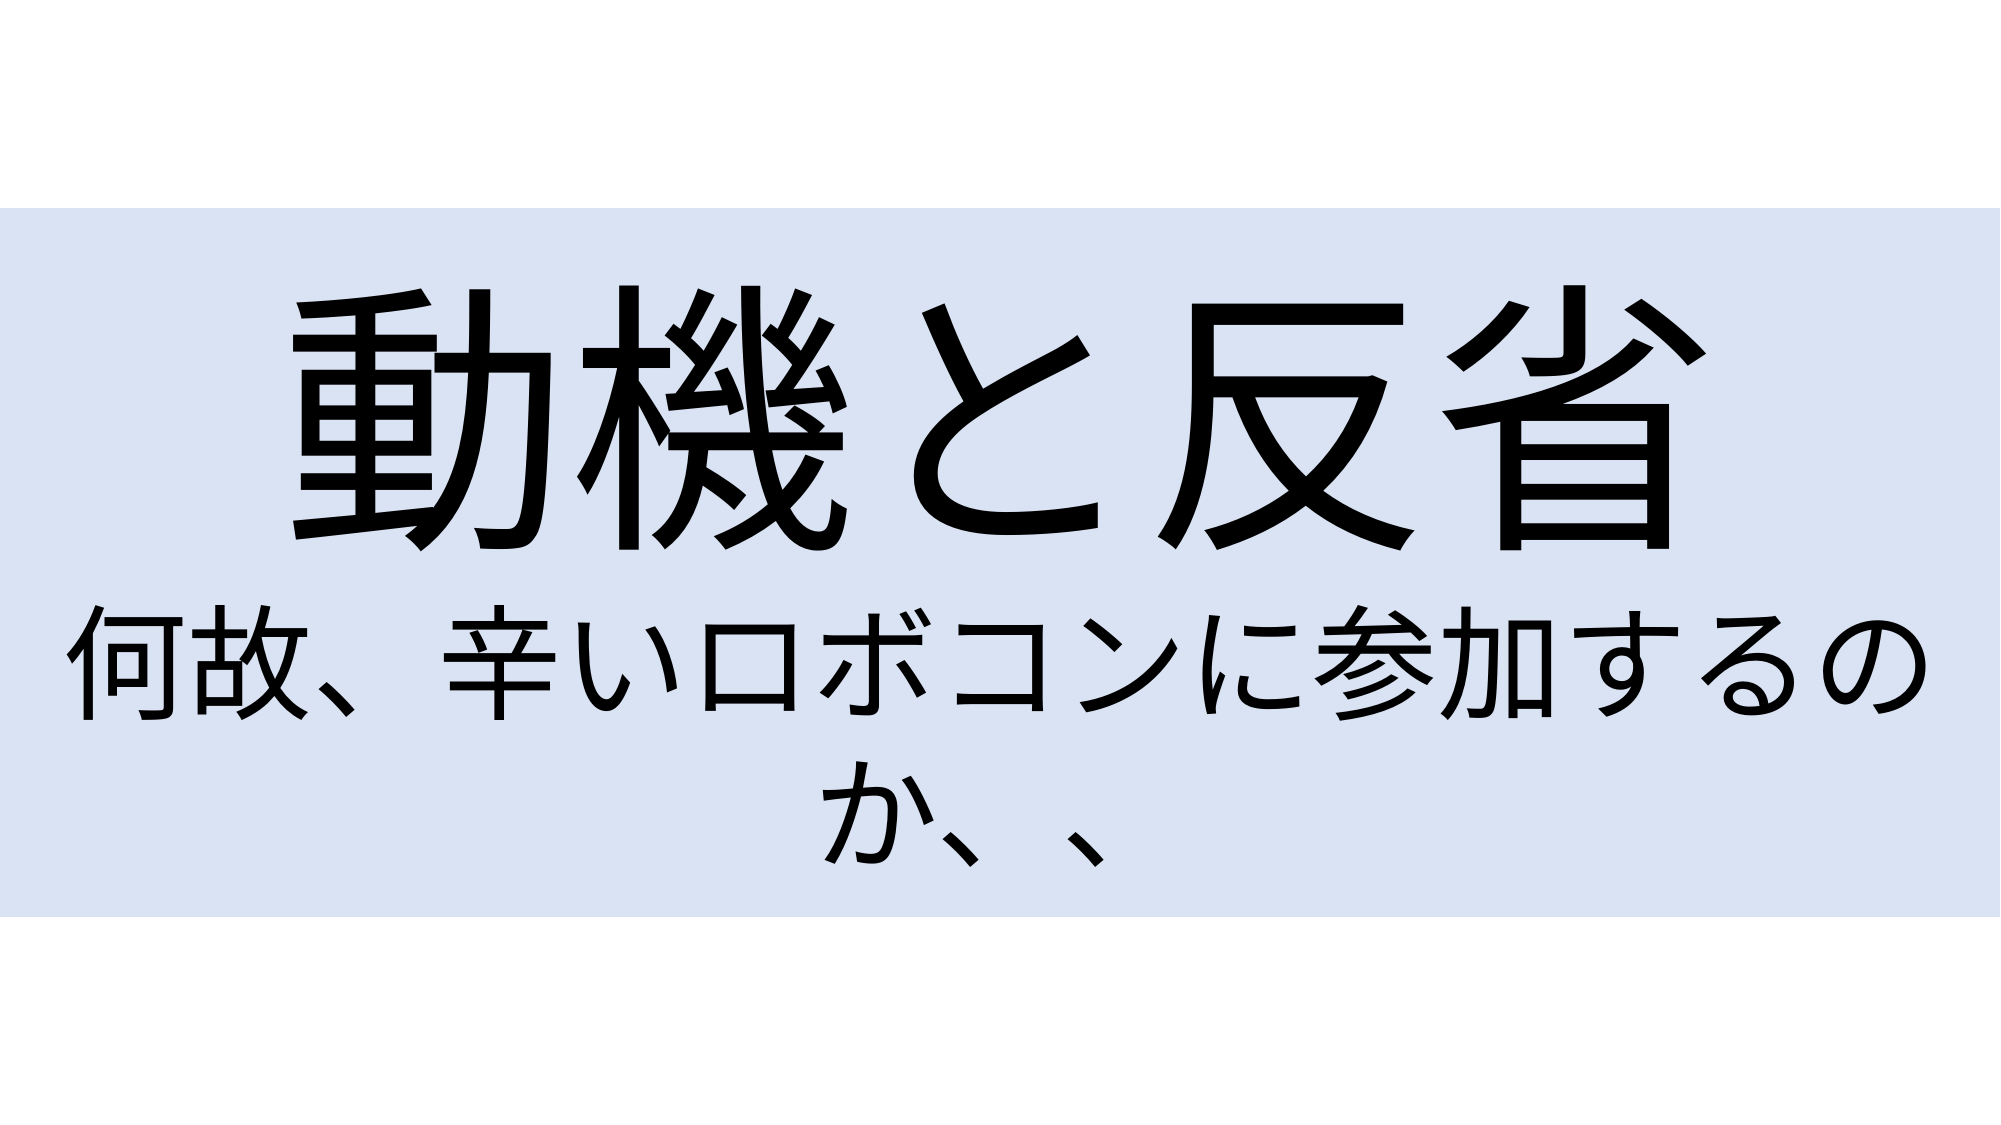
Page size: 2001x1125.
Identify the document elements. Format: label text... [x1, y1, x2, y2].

text_box 動機と反省 何故、辛いロボコンに参加するのか、、 [0, 207, 2000, 918]
